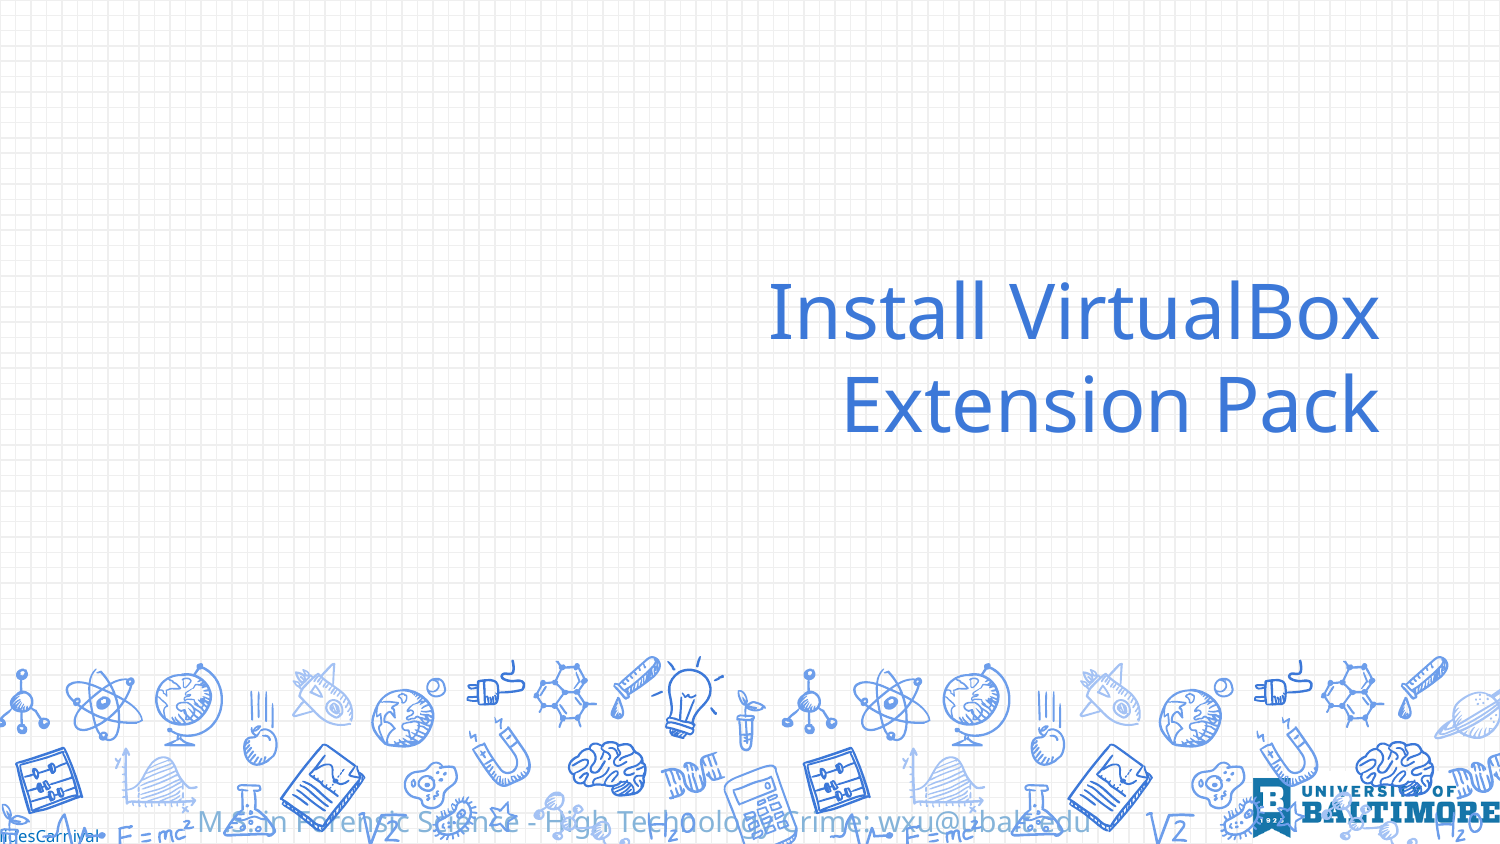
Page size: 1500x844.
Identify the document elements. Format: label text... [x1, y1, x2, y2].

picture [1363, 771, 1393, 785]
picture [1253, 804, 1257, 821]
picture [1382, 771, 1399, 783]
picture [1479, 779, 1483, 790]
picture [1354, 819, 1361, 827]
picture [1253, 771, 1500, 844]
picture [1471, 771, 1479, 786]
picture [1481, 771, 1489, 788]
picture [1423, 777, 1429, 784]
picture [1394, 771, 1431, 791]
picture [1342, 796, 1349, 806]
picture [1283, 771, 1308, 783]
picture [1388, 823, 1396, 835]
picture [1282, 807, 1299, 827]
title Install VirtualBox Extension Pack [526, 272, 1397, 463]
